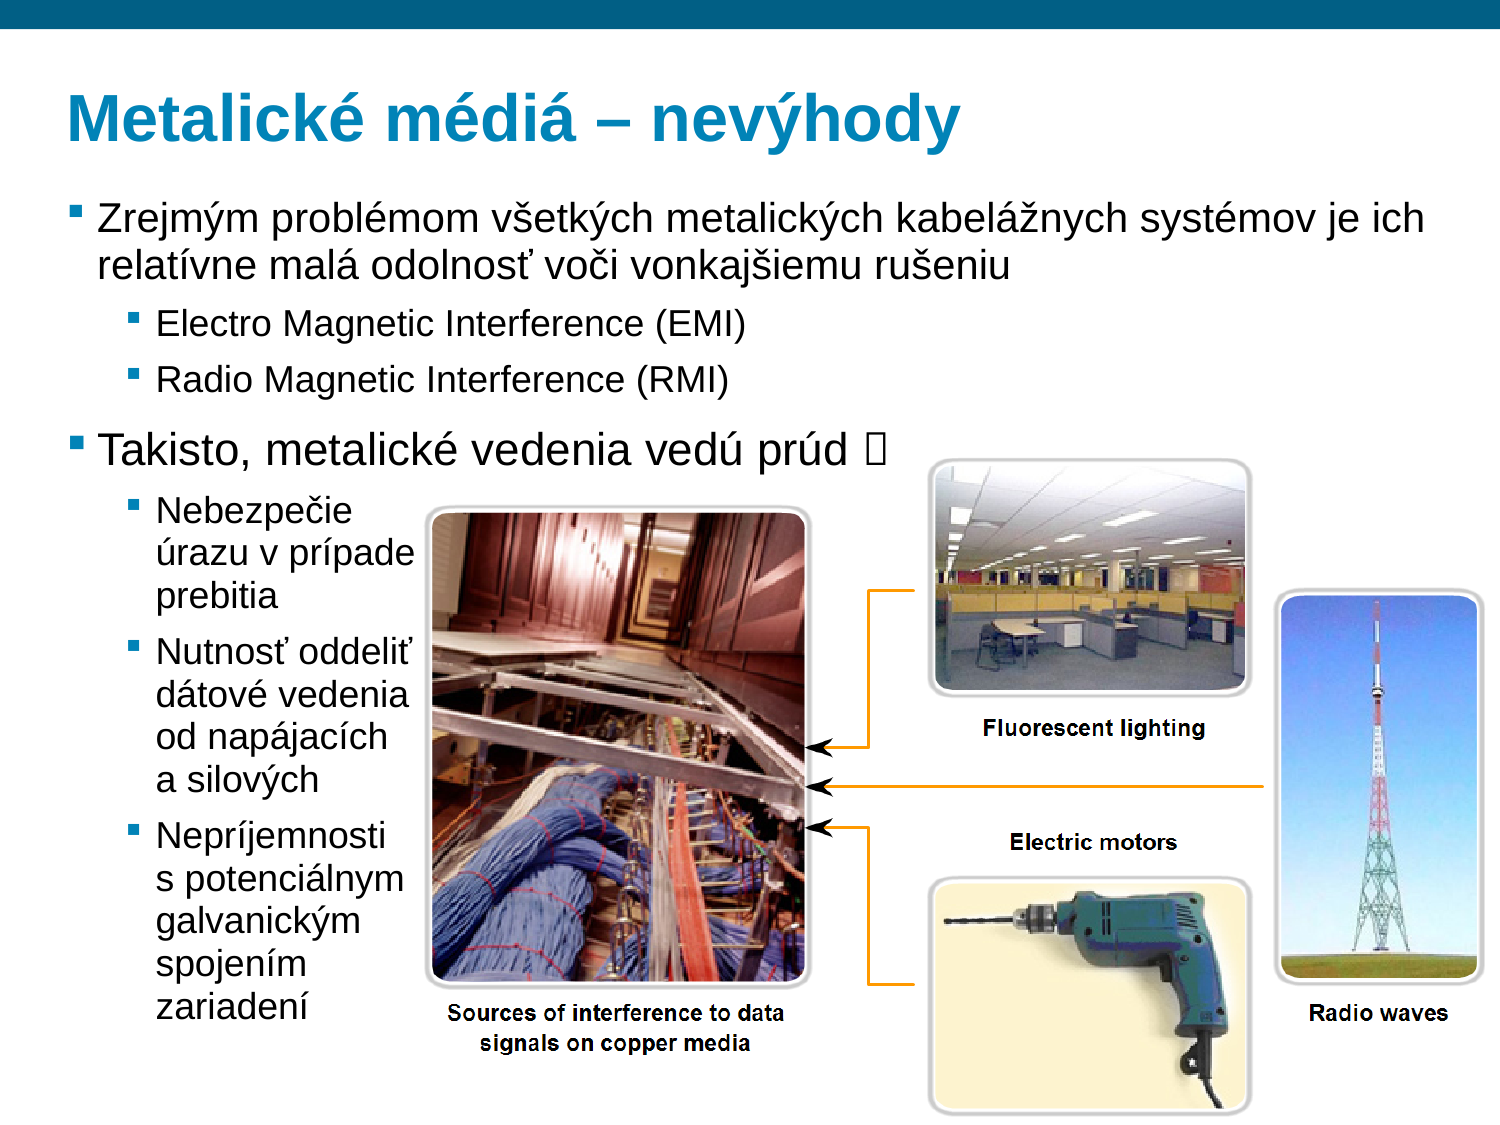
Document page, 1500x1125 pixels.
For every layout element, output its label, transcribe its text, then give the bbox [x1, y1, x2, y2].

picture [418, 451, 1500, 1125]
list Zrejmým problémom všetkých metalických kabelážnych systémov je ich relatívne malá odolnosť voči vonkajšiemu rušeniu Electro Magnetic Interference (EMI) Radio Magnetic Interference (RMI) Takisto, metalické vedenia vedú prúd  Nebezpečie úrazu v prípade prebitia Nutnosť oddeliť dátové vedenia od napájacích a silových Nepríjemnosti s potenciálnym galvanickým spojením zariadení [53, 187, 1447, 1075]
title Metalické médiá – nevýhody [53, 50, 1447, 163]
